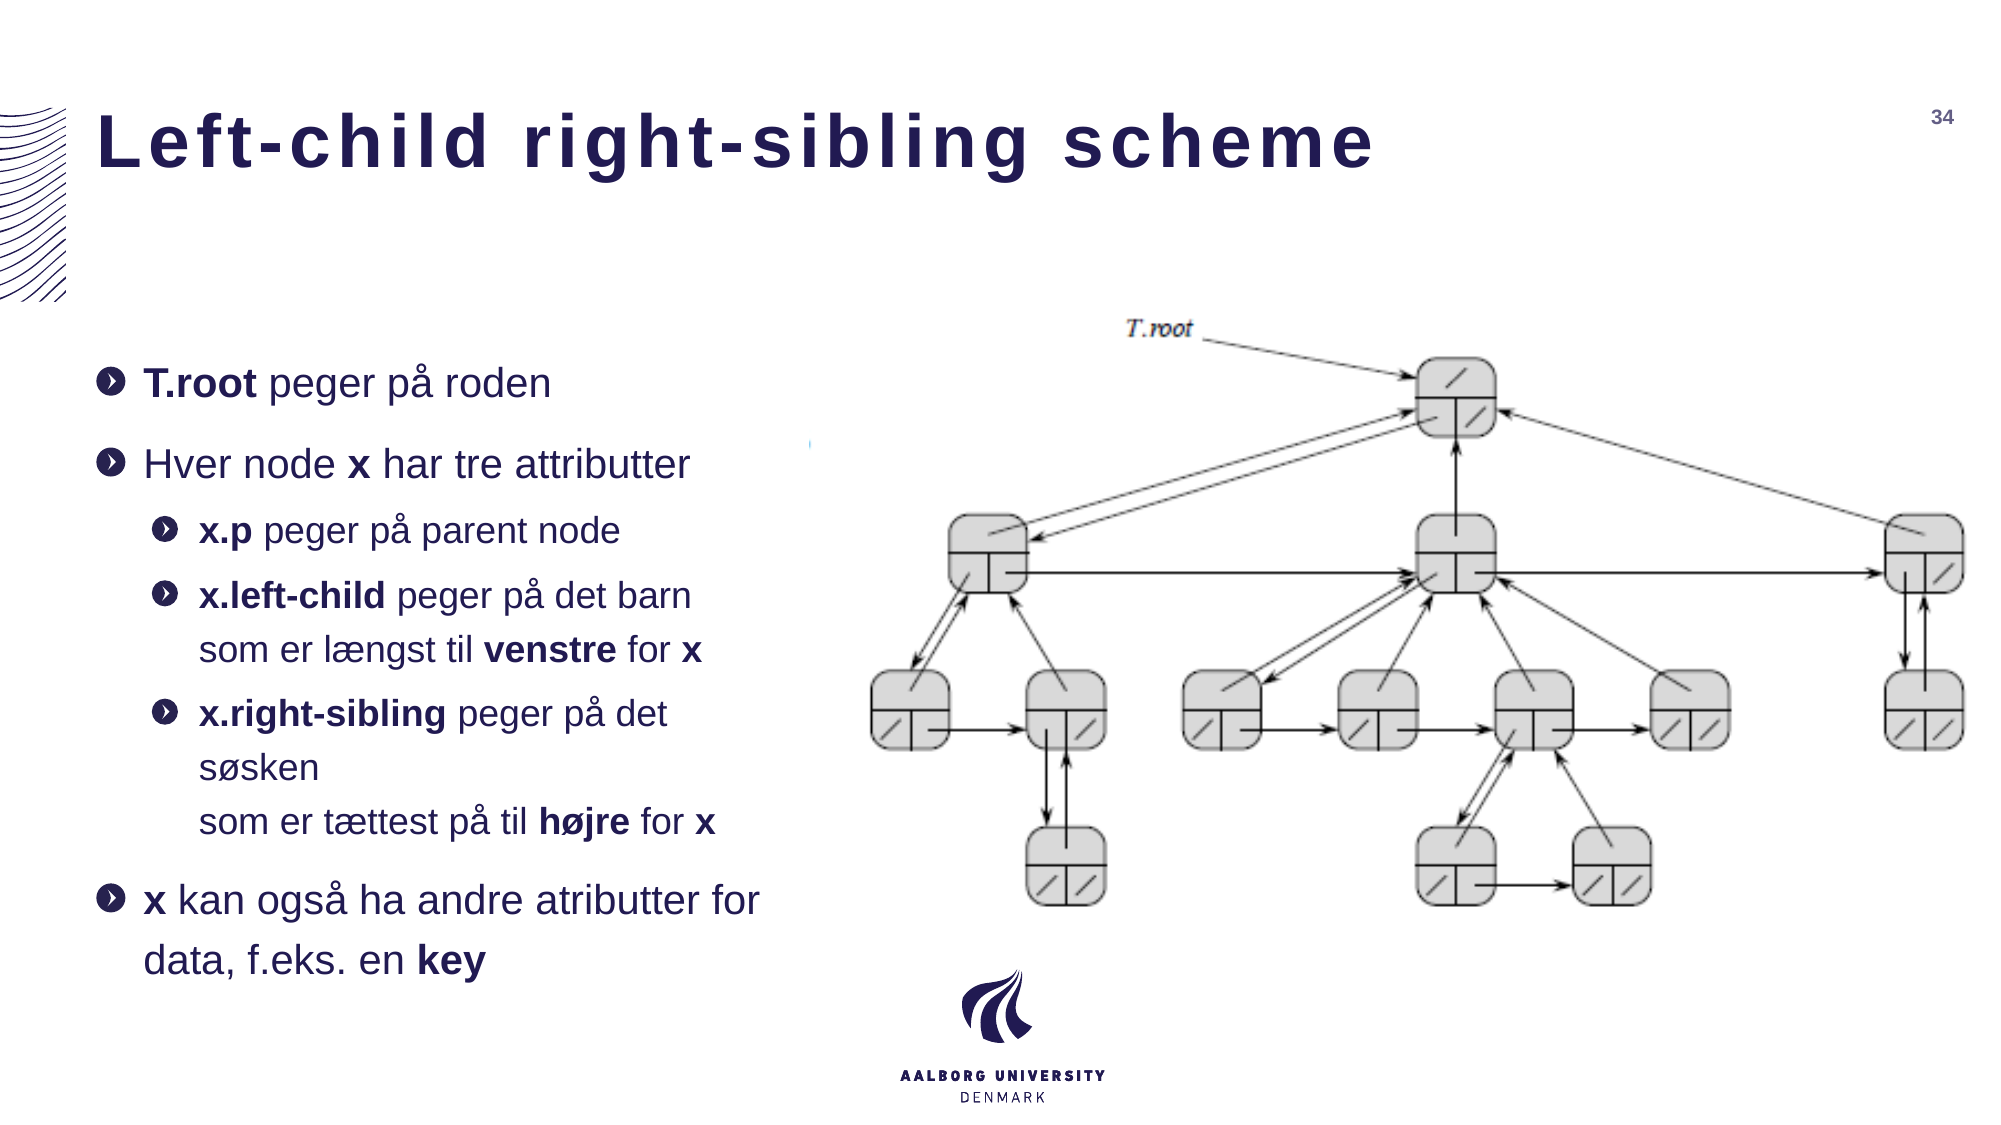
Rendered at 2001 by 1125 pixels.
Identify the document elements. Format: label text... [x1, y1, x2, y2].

list T.root peger på roden Hver node x har tre attributter x.p peger på parent node x.left-child peger på det barn som er længst til venstre for x x.right-sibling peger på det søsken som er tættest på til højre for x x kan også ha andre atributter for data, f.eks. en key [96, 338, 782, 947]
title Left-child right-sibling scheme [96, 60, 1387, 303]
slide_number 34 [1860, 97, 1954, 135]
picture [809, 302, 1980, 918]
